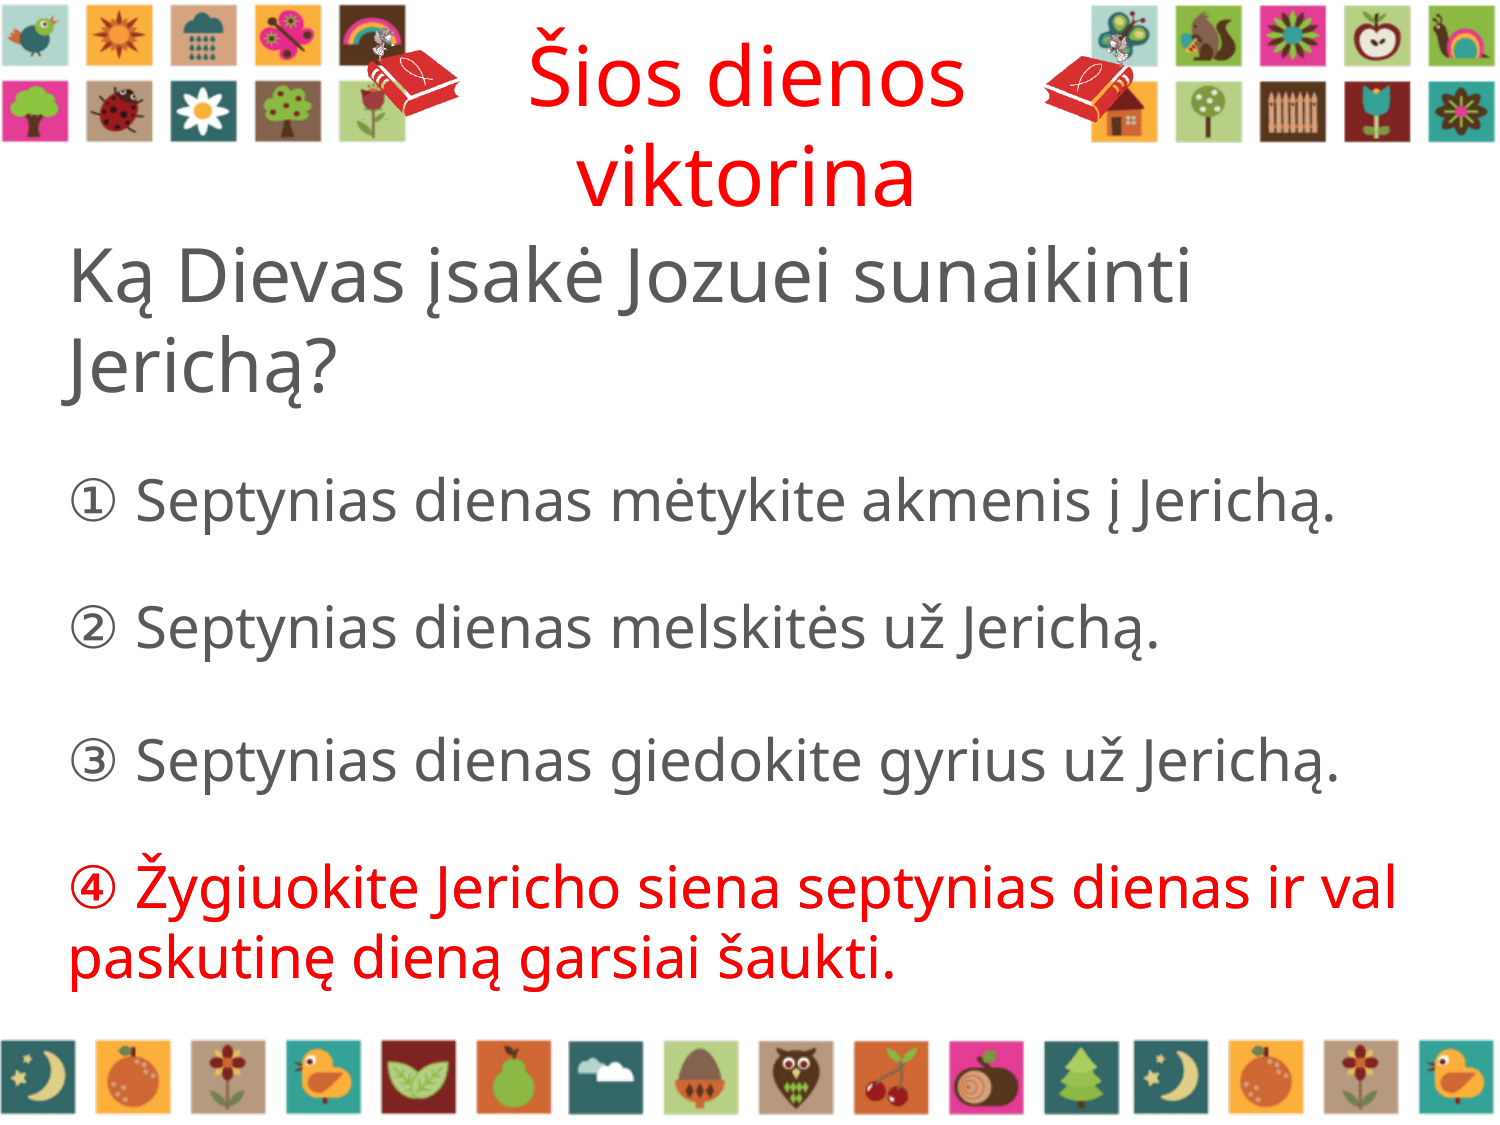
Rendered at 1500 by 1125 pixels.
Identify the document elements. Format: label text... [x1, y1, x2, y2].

picture [1011, 3, 1500, 150]
text_box Ką Dievas įsakė Jozuei sunaikinti Jerichą? [53, 219, 1436, 415]
text_box ④ Žygiuokite Jericho siena septynias dienas ir val paskutinę dieną garsiai šaukti. [53, 842, 1483, 998]
text_box ① Septynias dienas mėtykite akmenis į Jerichą. [53, 456, 1436, 541]
text_box ② Septynias dienas melskitės už Jerichą. [53, 582, 1436, 668]
text_box Šios dienos viktorina [414, 16, 1080, 219]
picture [0, 3, 492, 150]
text_box ③ Septynias dienas giedokite gyrius už Jerichą. [53, 716, 1483, 801]
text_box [0, 1028, 1500, 1118]
